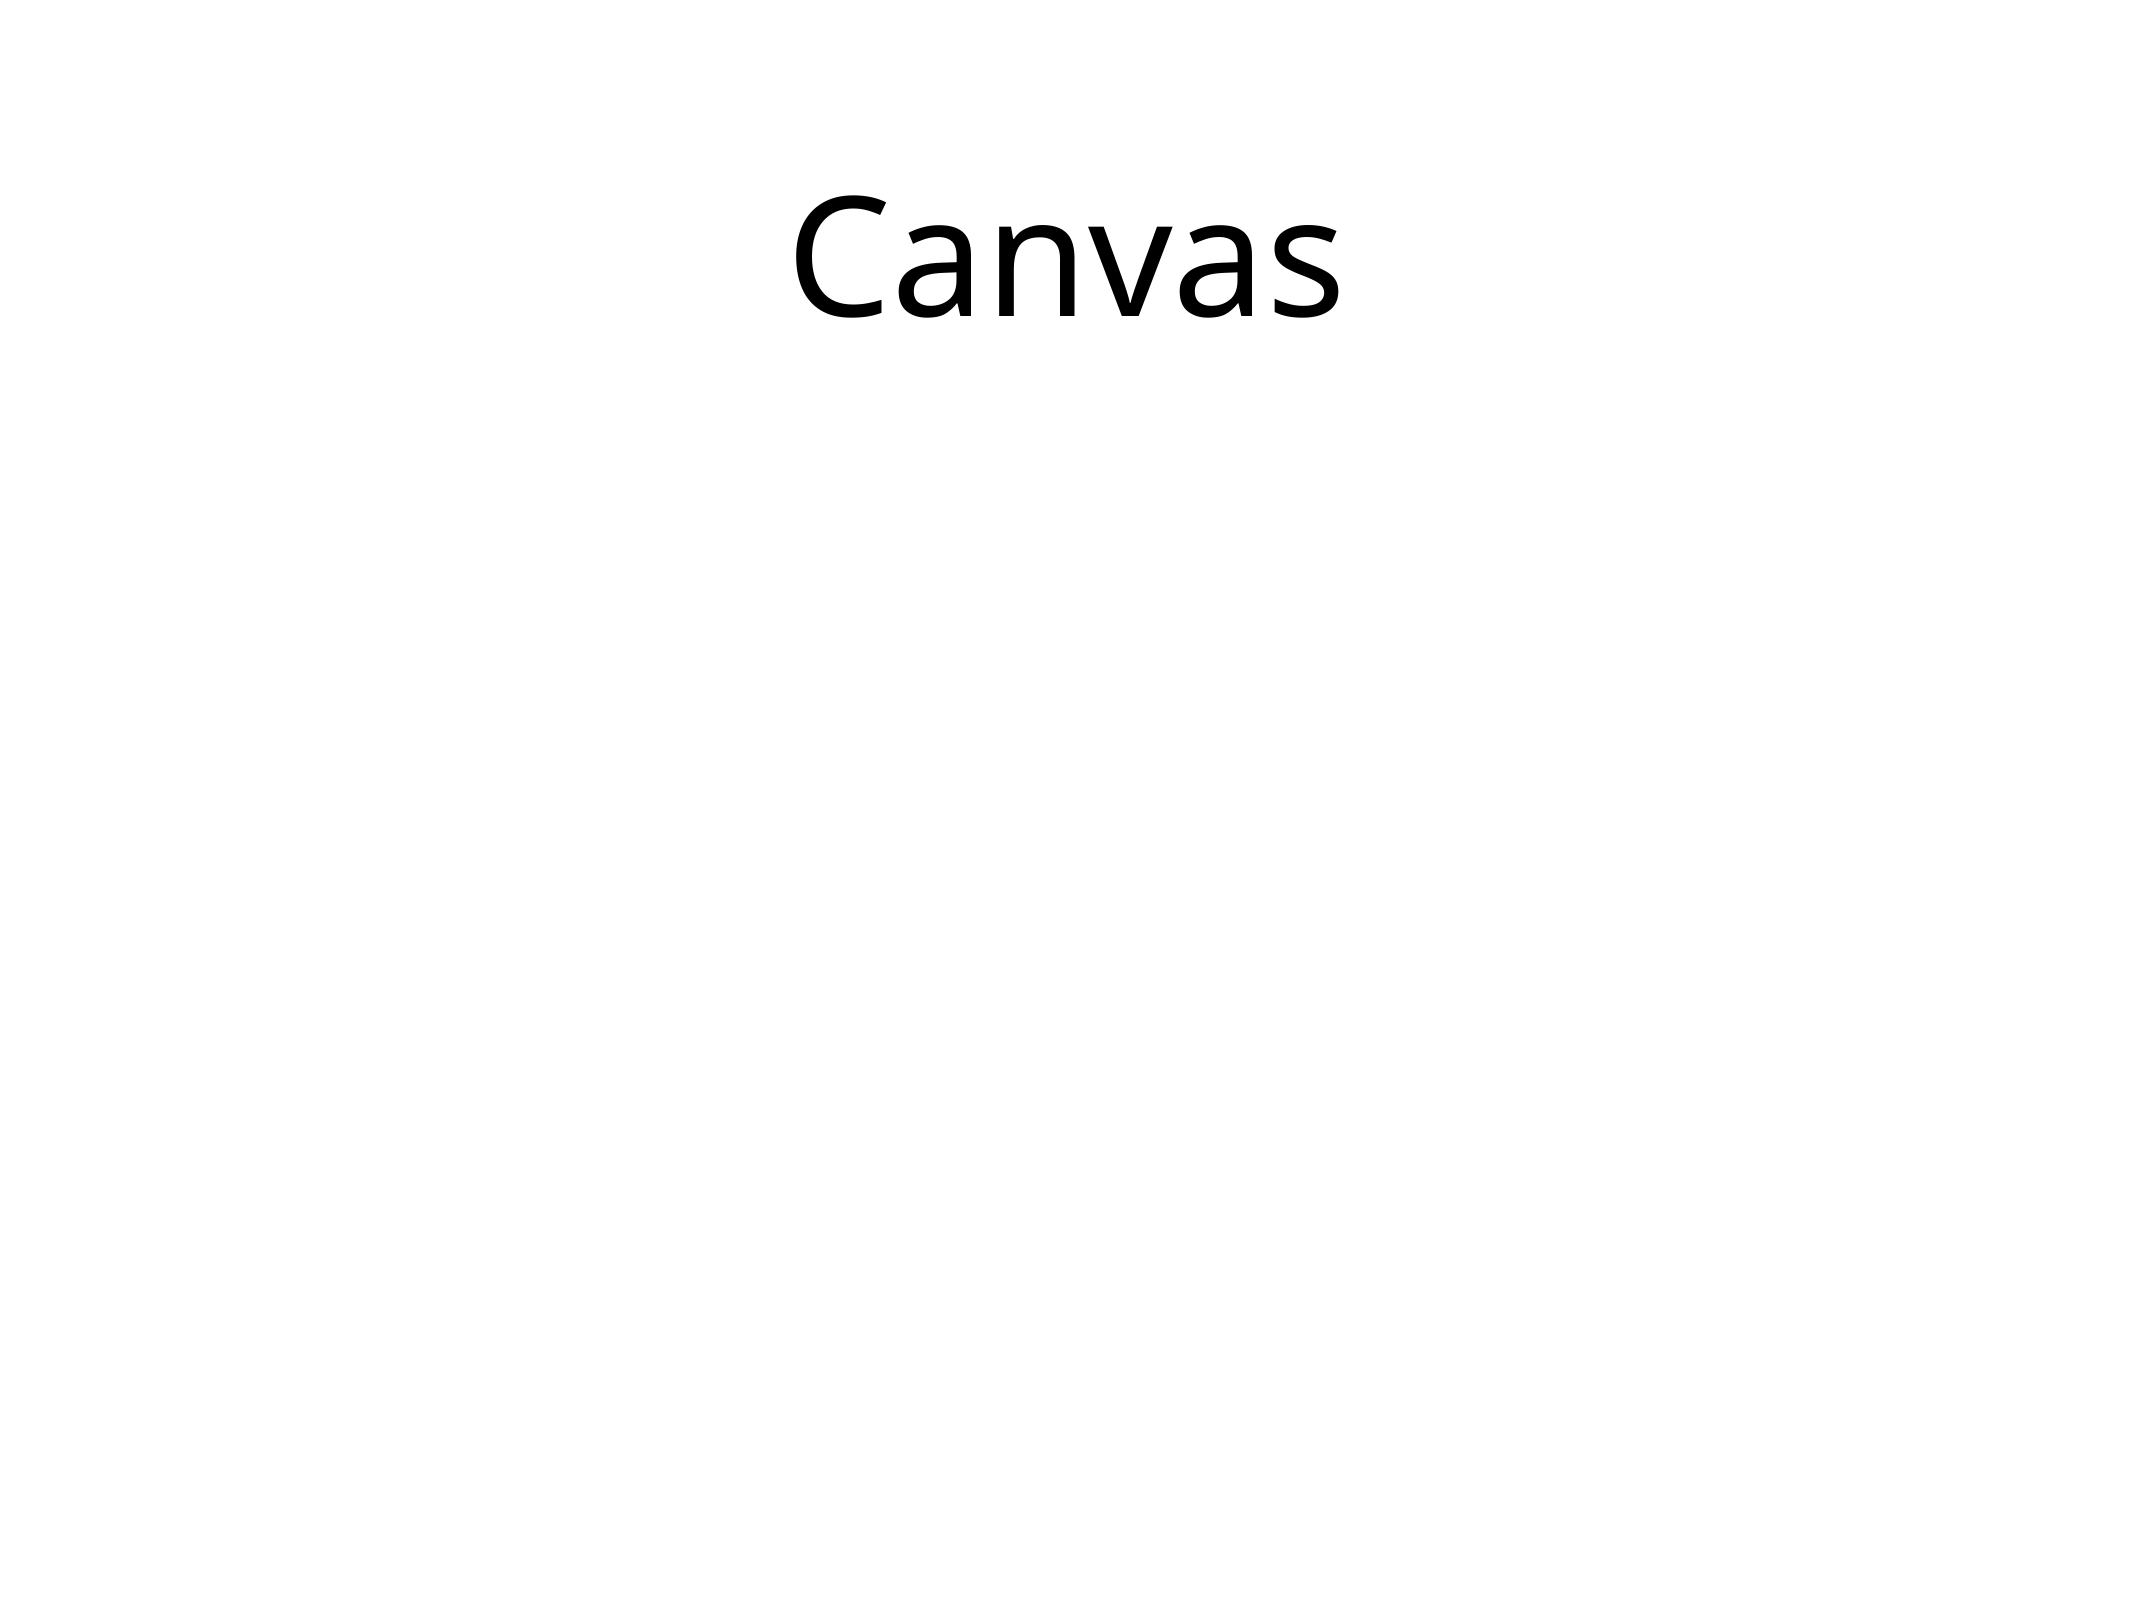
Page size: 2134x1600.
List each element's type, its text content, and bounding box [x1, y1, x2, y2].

title Canvas [155, 72, 1978, 428]
